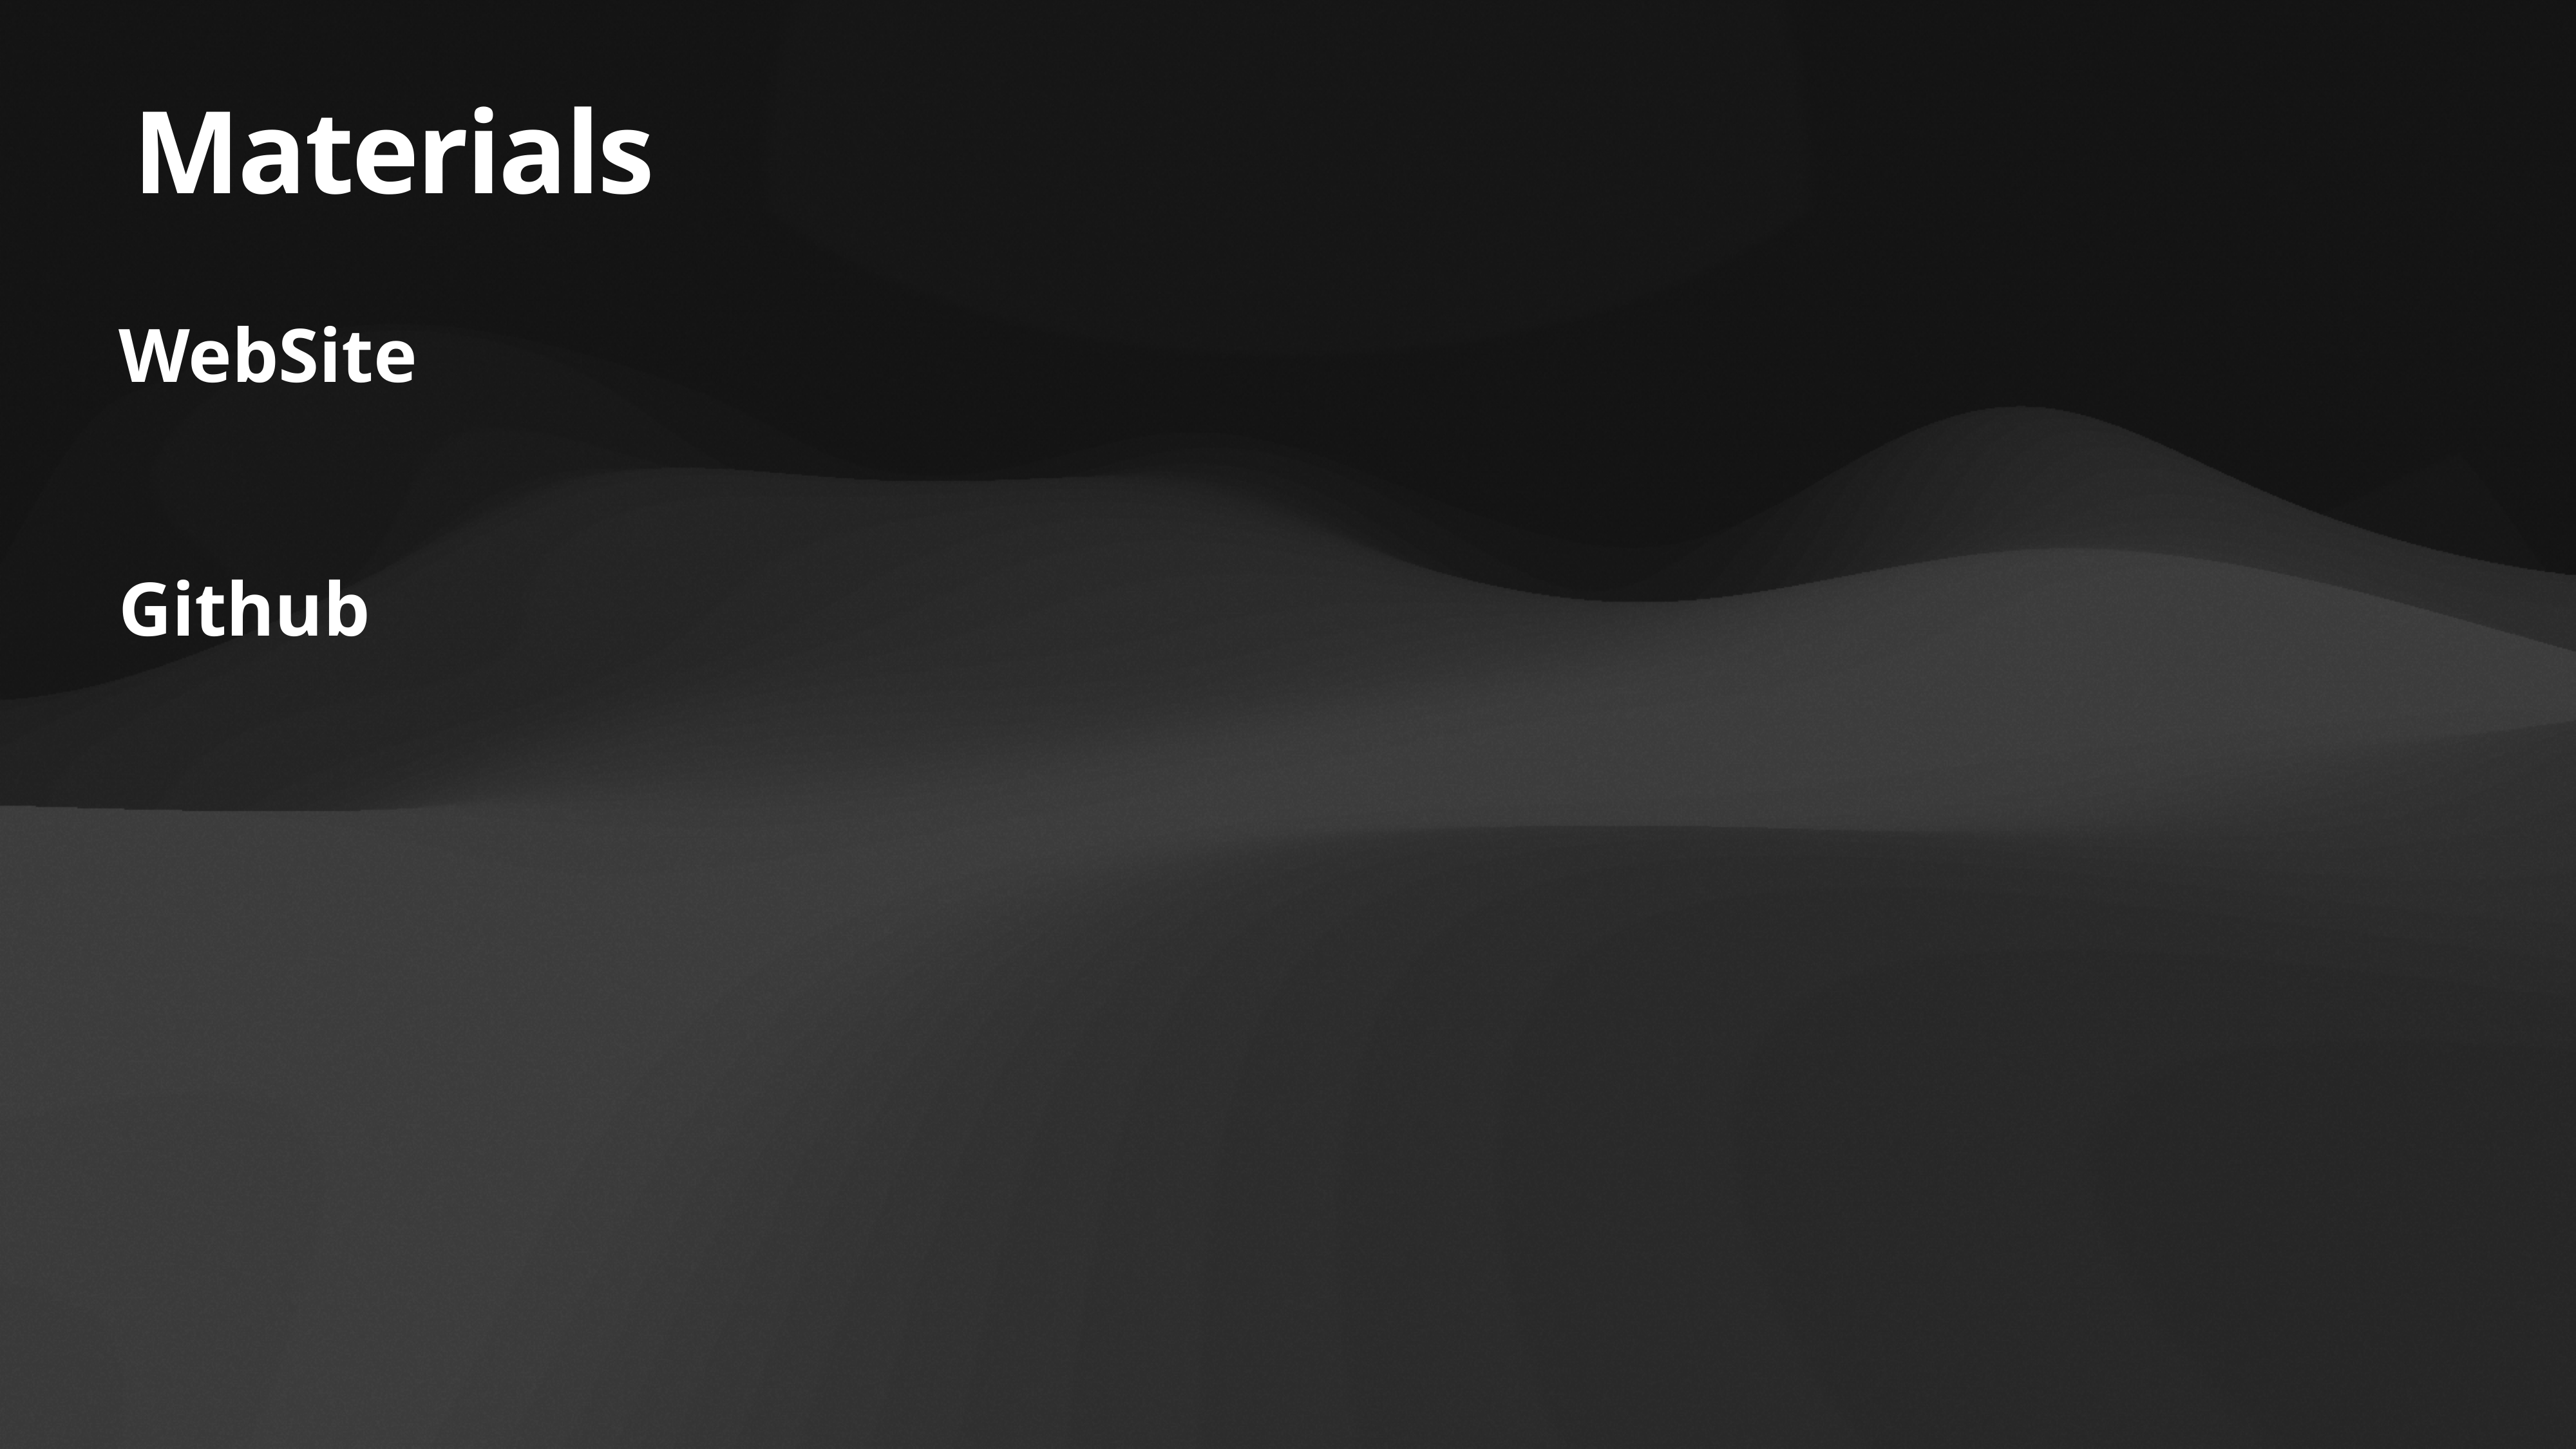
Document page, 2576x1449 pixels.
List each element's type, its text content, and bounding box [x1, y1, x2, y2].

list WebSite [113, 303, 2436, 403]
picture [0, 0, 2576, 1449]
text_box Github [113, 558, 2435, 657]
title Materials [127, 100, 2449, 253]
